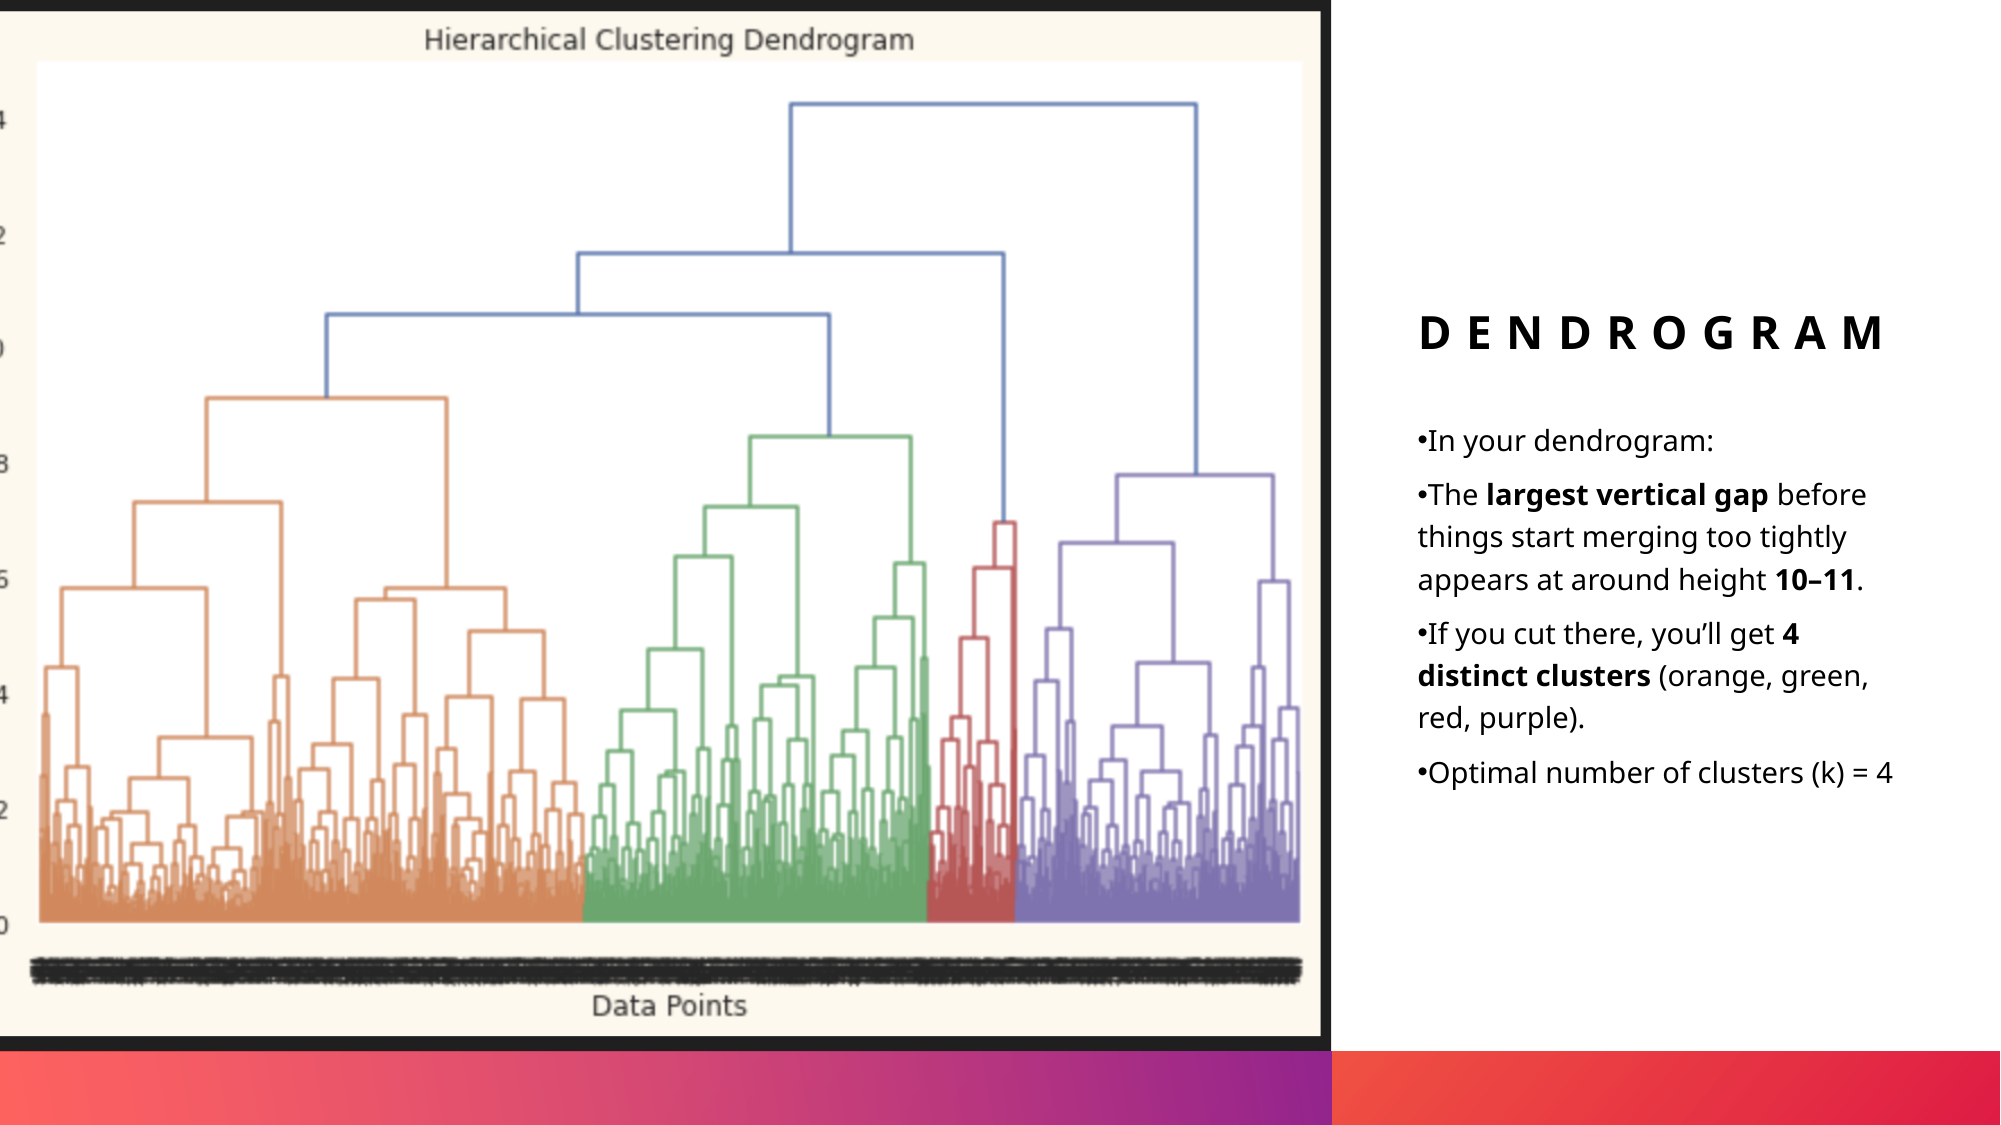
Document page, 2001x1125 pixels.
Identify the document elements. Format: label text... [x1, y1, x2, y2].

text_box [1332, 1050, 2000, 1125]
text_box [0, 1052, 1332, 1125]
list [0, 0, 1332, 1052]
text_box In your dendrogram: The largest vertical gap before things start merging too tightly appears at around height 10–11. If you cut there, you’ll get 4 distinct clusters (orange, green, red, purple). Optimal number of clusters (k) = 4 [1417, 415, 1901, 978]
title Dendrogram [1417, 75, 1925, 359]
text_box [1332, 0, 2000, 1050]
